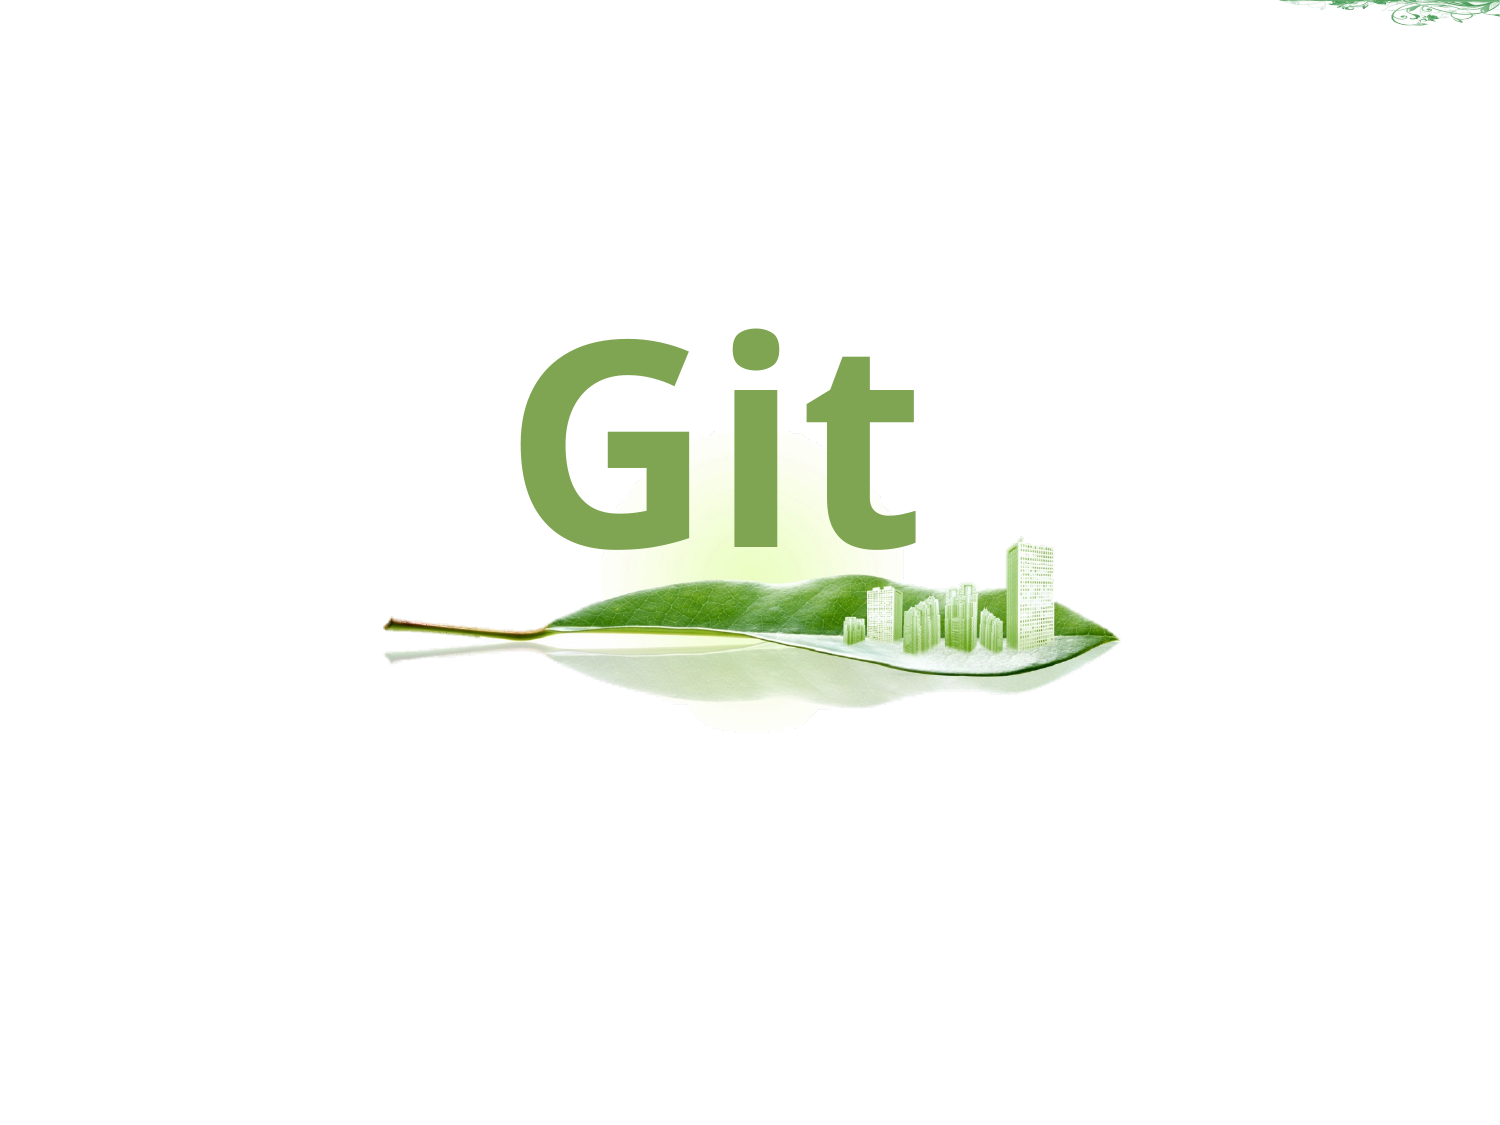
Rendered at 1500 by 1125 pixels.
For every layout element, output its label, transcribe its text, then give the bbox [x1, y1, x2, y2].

text_box Git [489, 252, 992, 356]
picture [868, 0, 1500, 209]
picture [340, 358, 1164, 873]
